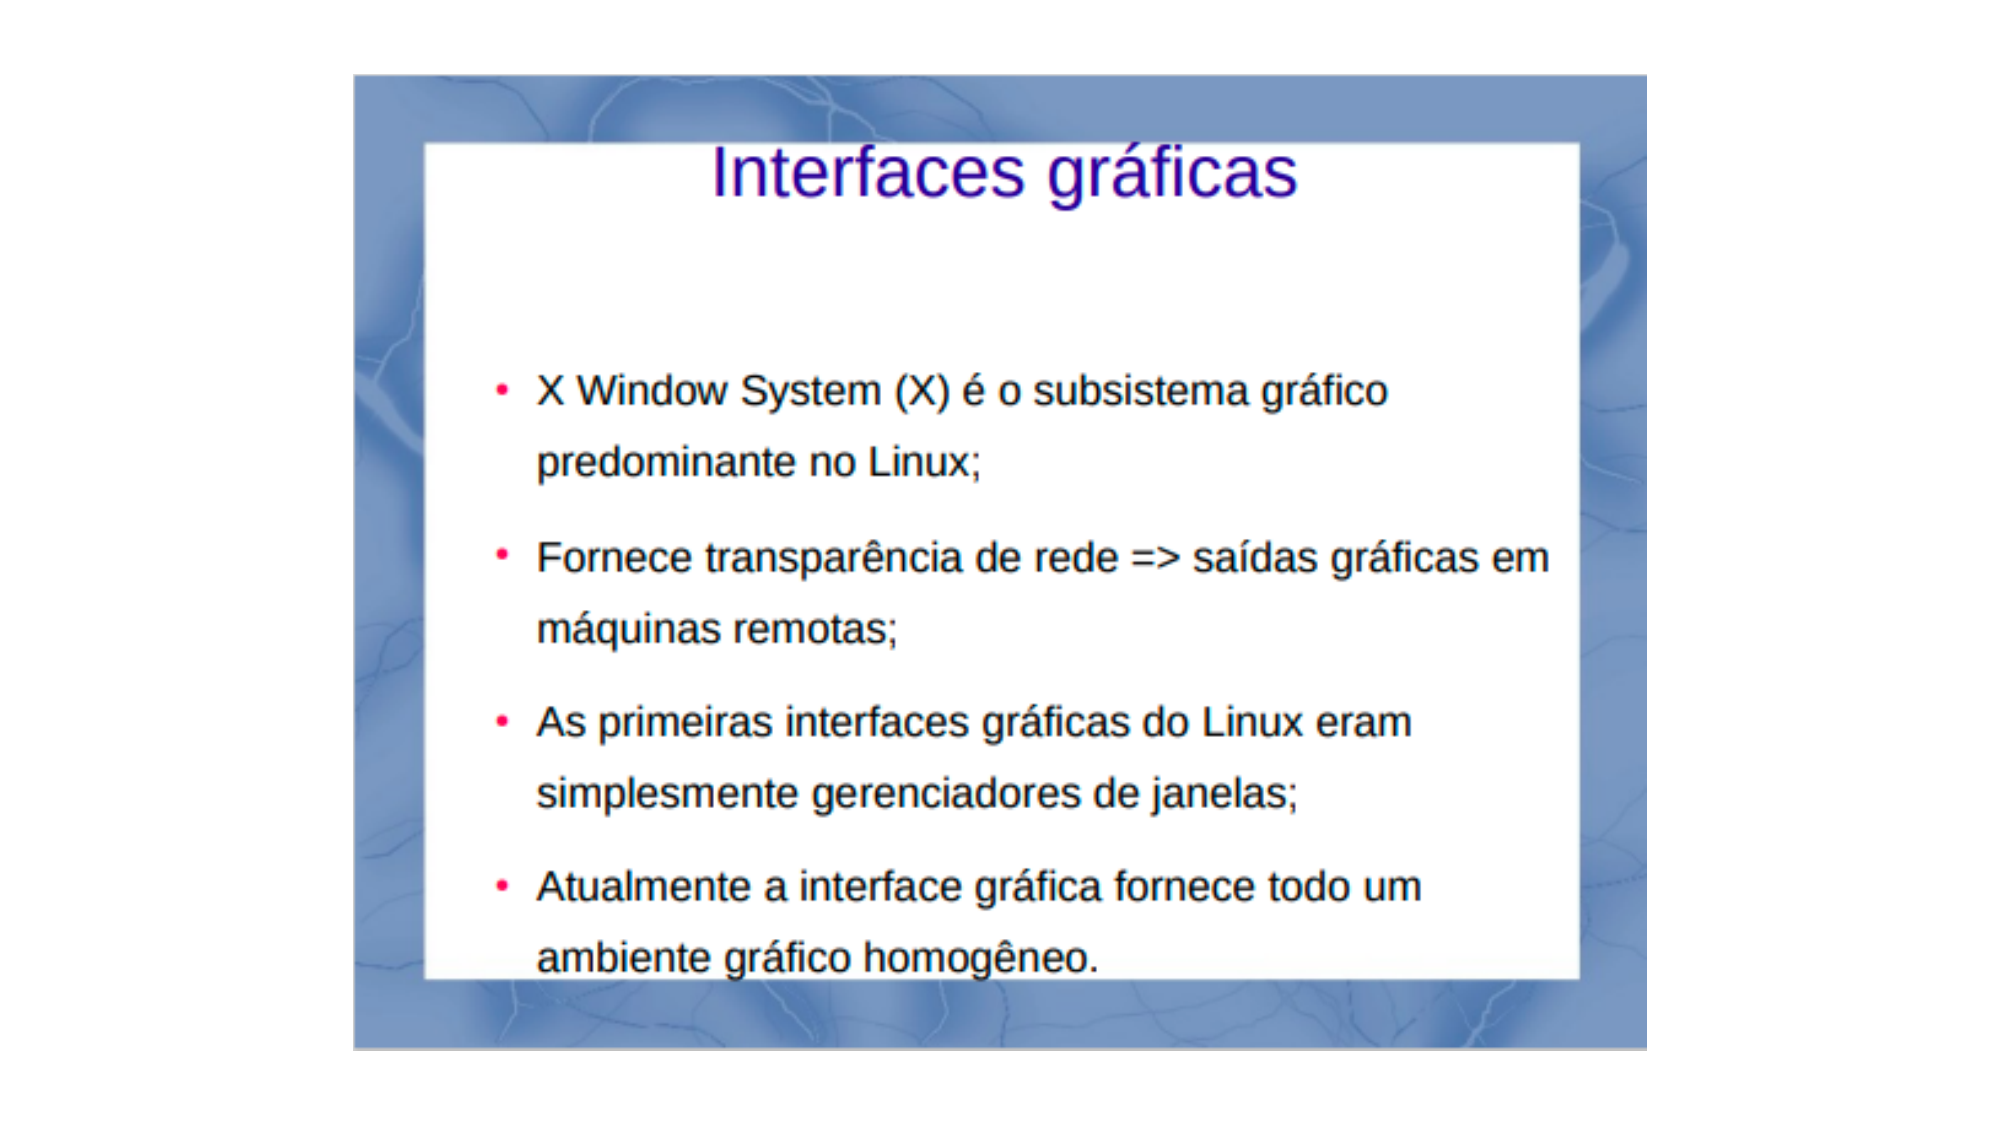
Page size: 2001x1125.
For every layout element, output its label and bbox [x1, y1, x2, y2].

picture [353, 74, 1647, 1051]
